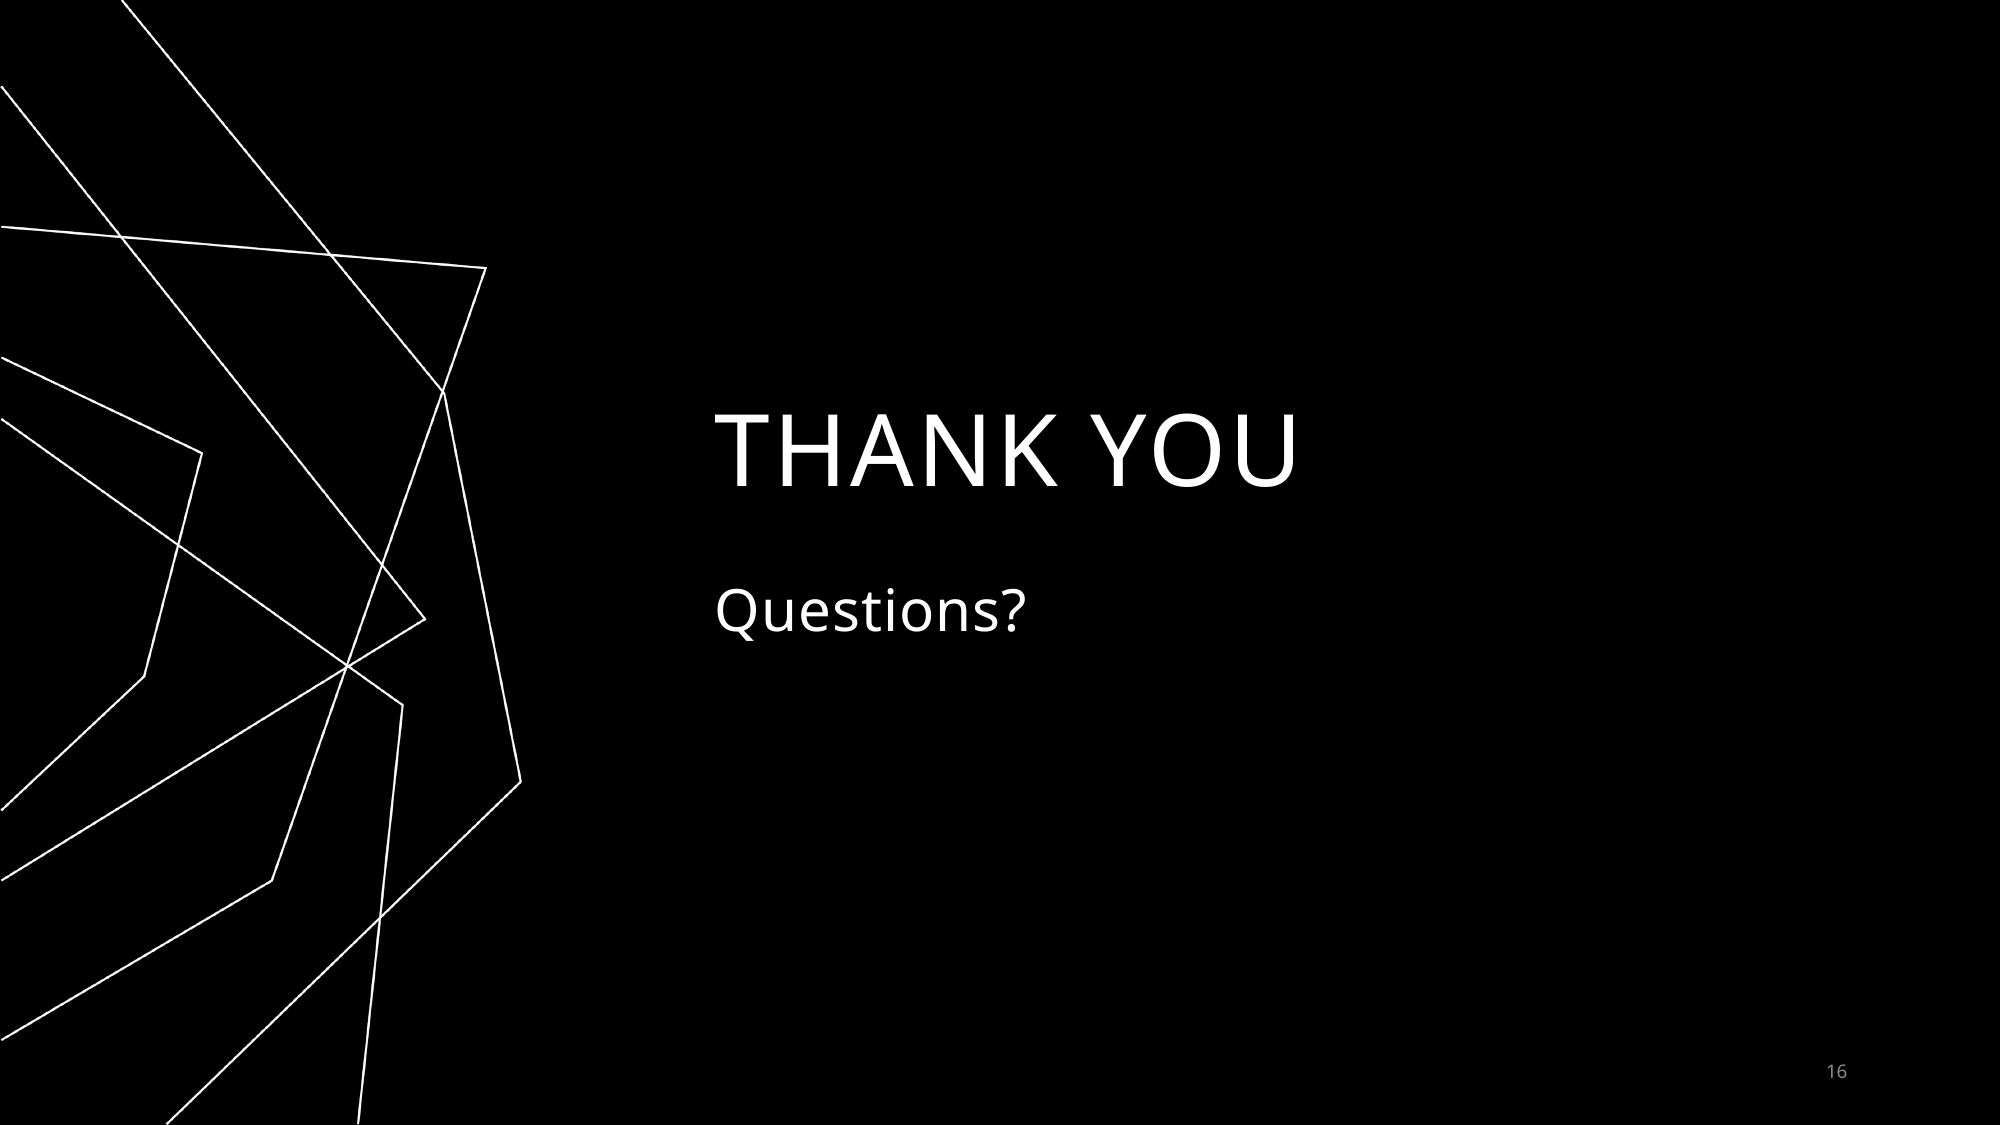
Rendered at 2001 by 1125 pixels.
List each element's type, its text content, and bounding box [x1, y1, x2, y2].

slide_number 16 [1571, 1042, 1863, 1103]
subtitle Questions? [699, 531, 1386, 757]
title THANK YOU [699, 265, 1386, 516]
picture [0, 0, 522, 1125]
